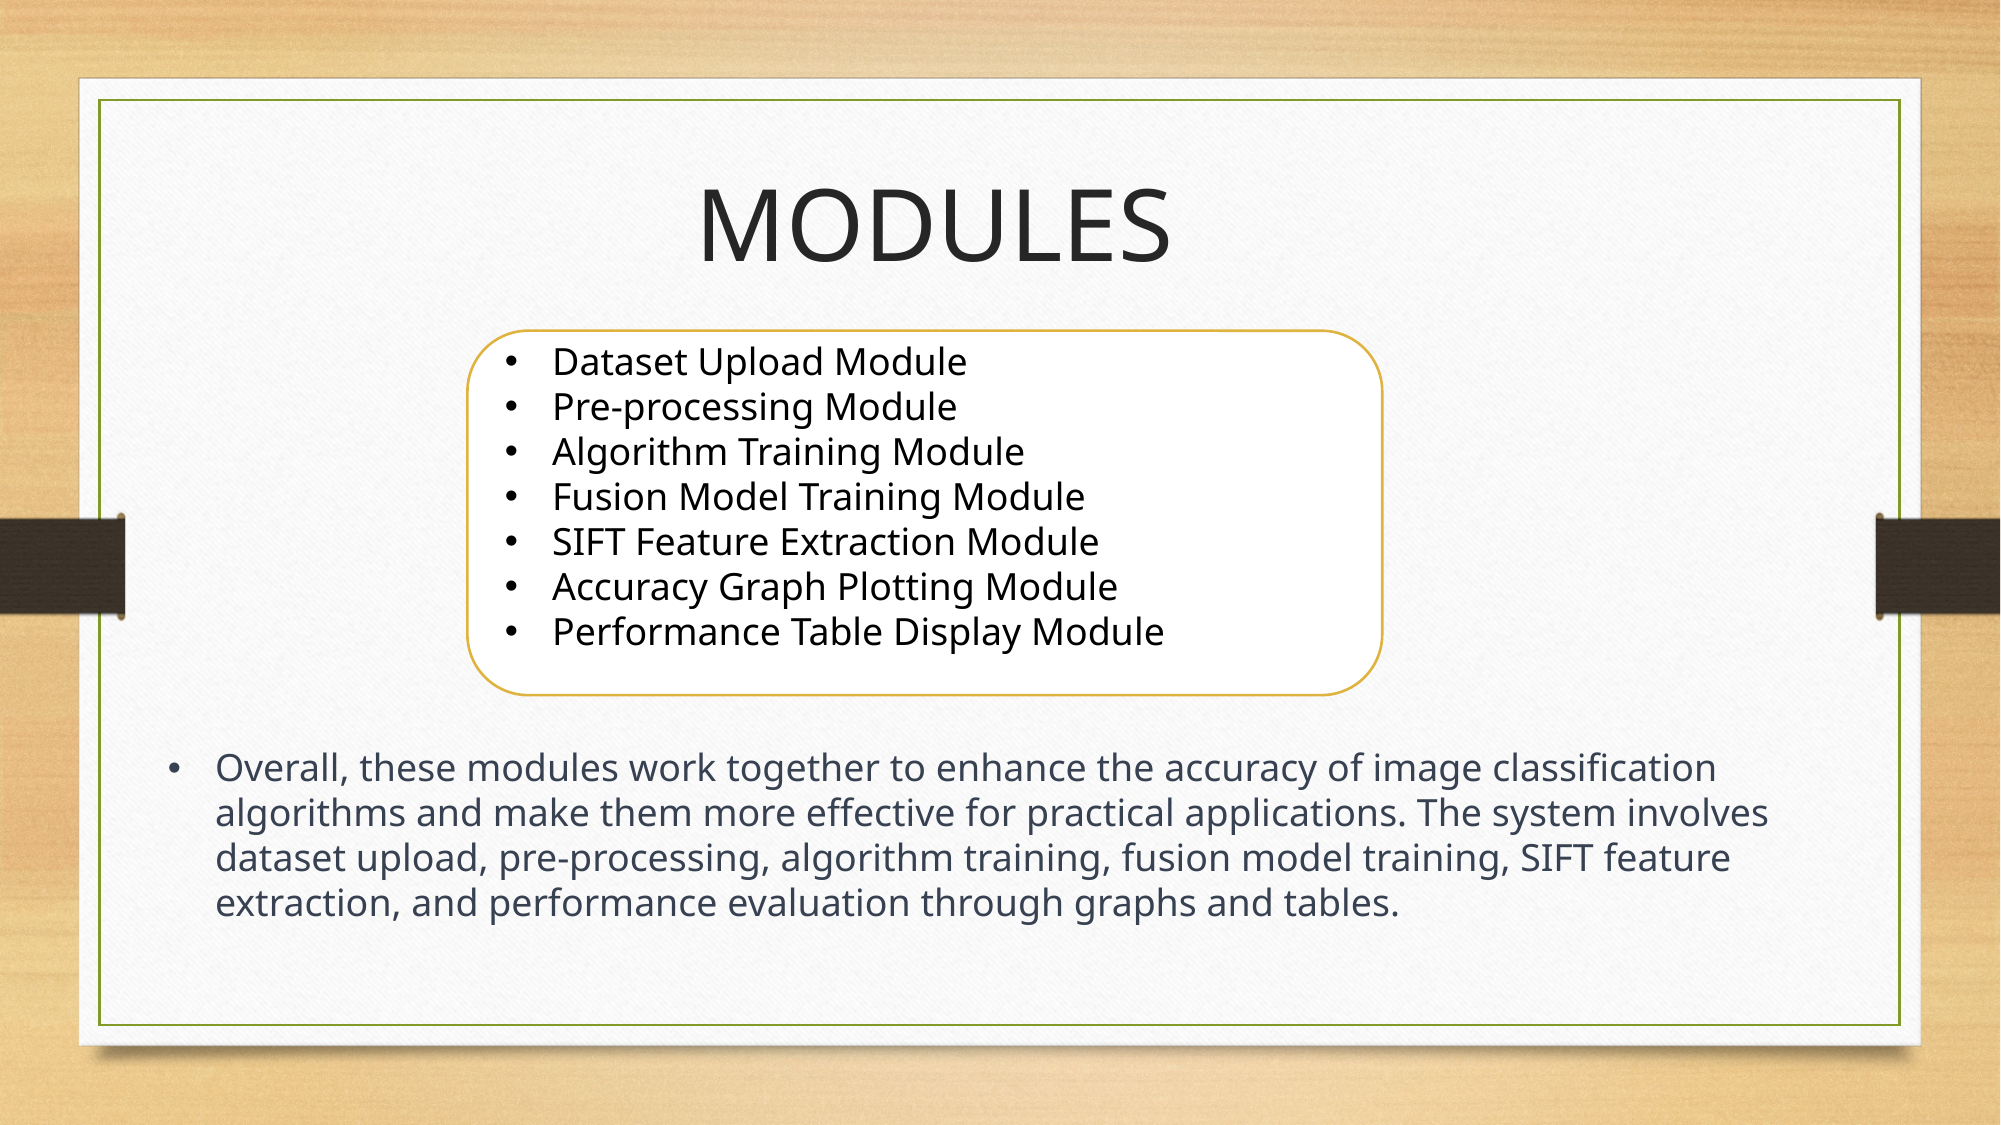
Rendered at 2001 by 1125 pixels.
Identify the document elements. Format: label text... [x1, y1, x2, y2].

picture [0, 0, 2001, 1125]
text_box [466, 342, 1378, 697]
text_box Dataset Upload Module Pre-processing Module Algorithm Training Module Fusion Model Training Module SIFT Feature Extraction Module Accuracy Graph Plotting Module Performance Table Display Module [490, 330, 1502, 661]
title MODULES [337, 112, 1533, 331]
text_box Overall, these modules work together to enhance the accuracy of image classification algorithms and make them more effective for practical applications. The system involves dataset upload, pre-processing, algorithm training, fusion model training, SIFT feature extraction, and performance evaluation through graphs and tables. [153, 736, 1876, 932]
